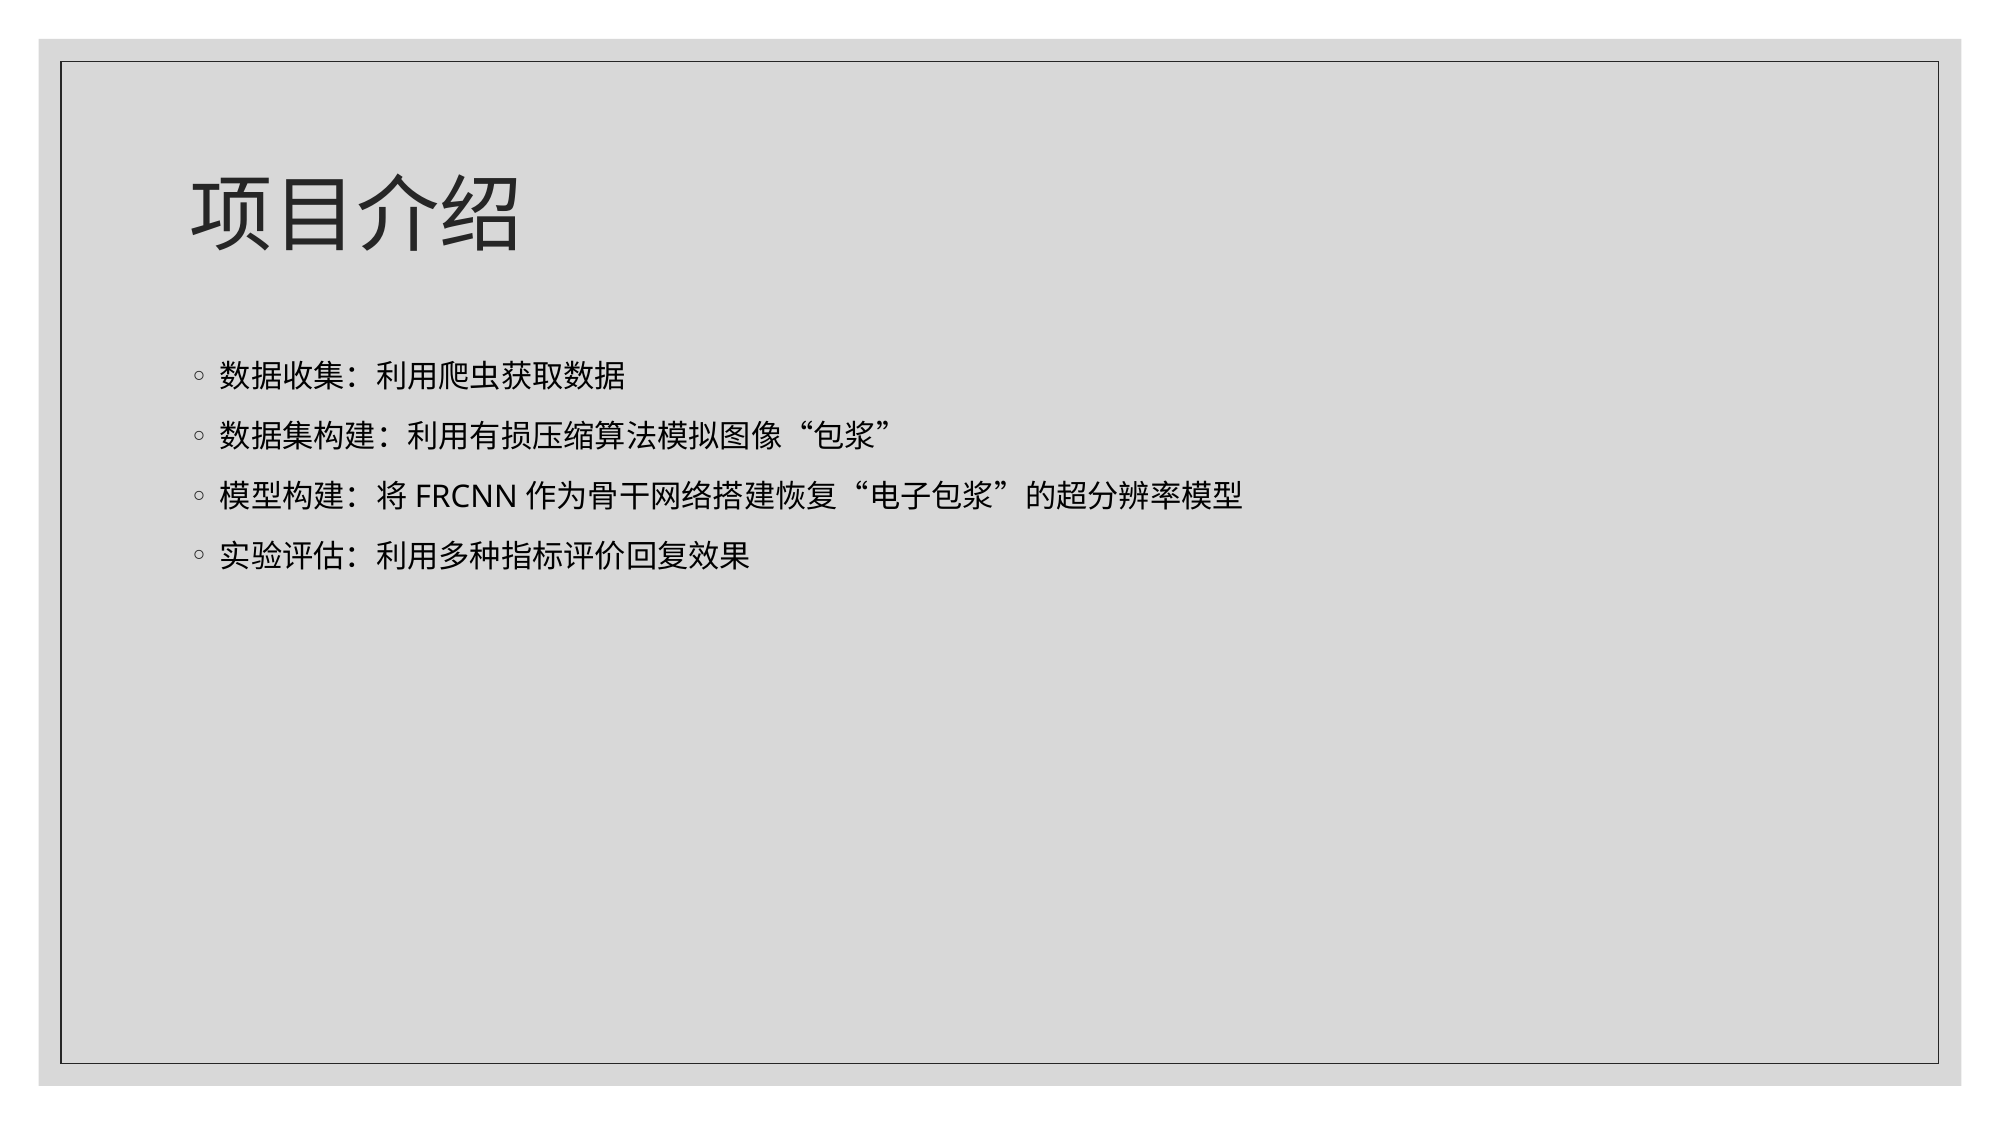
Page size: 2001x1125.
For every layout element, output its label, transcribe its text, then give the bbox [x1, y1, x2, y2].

title 项目介绍 [174, 105, 1825, 331]
list 数据收集：利用爬虫获取数据 数据集构建：利用有损压缩算法模拟图像“包浆” 模型构建：将FRCNN作为骨干网络搭建恢复“电子包浆”的超分辨率模型 实验评估：利用多种指标评价回复效果 [174, 345, 1825, 977]
